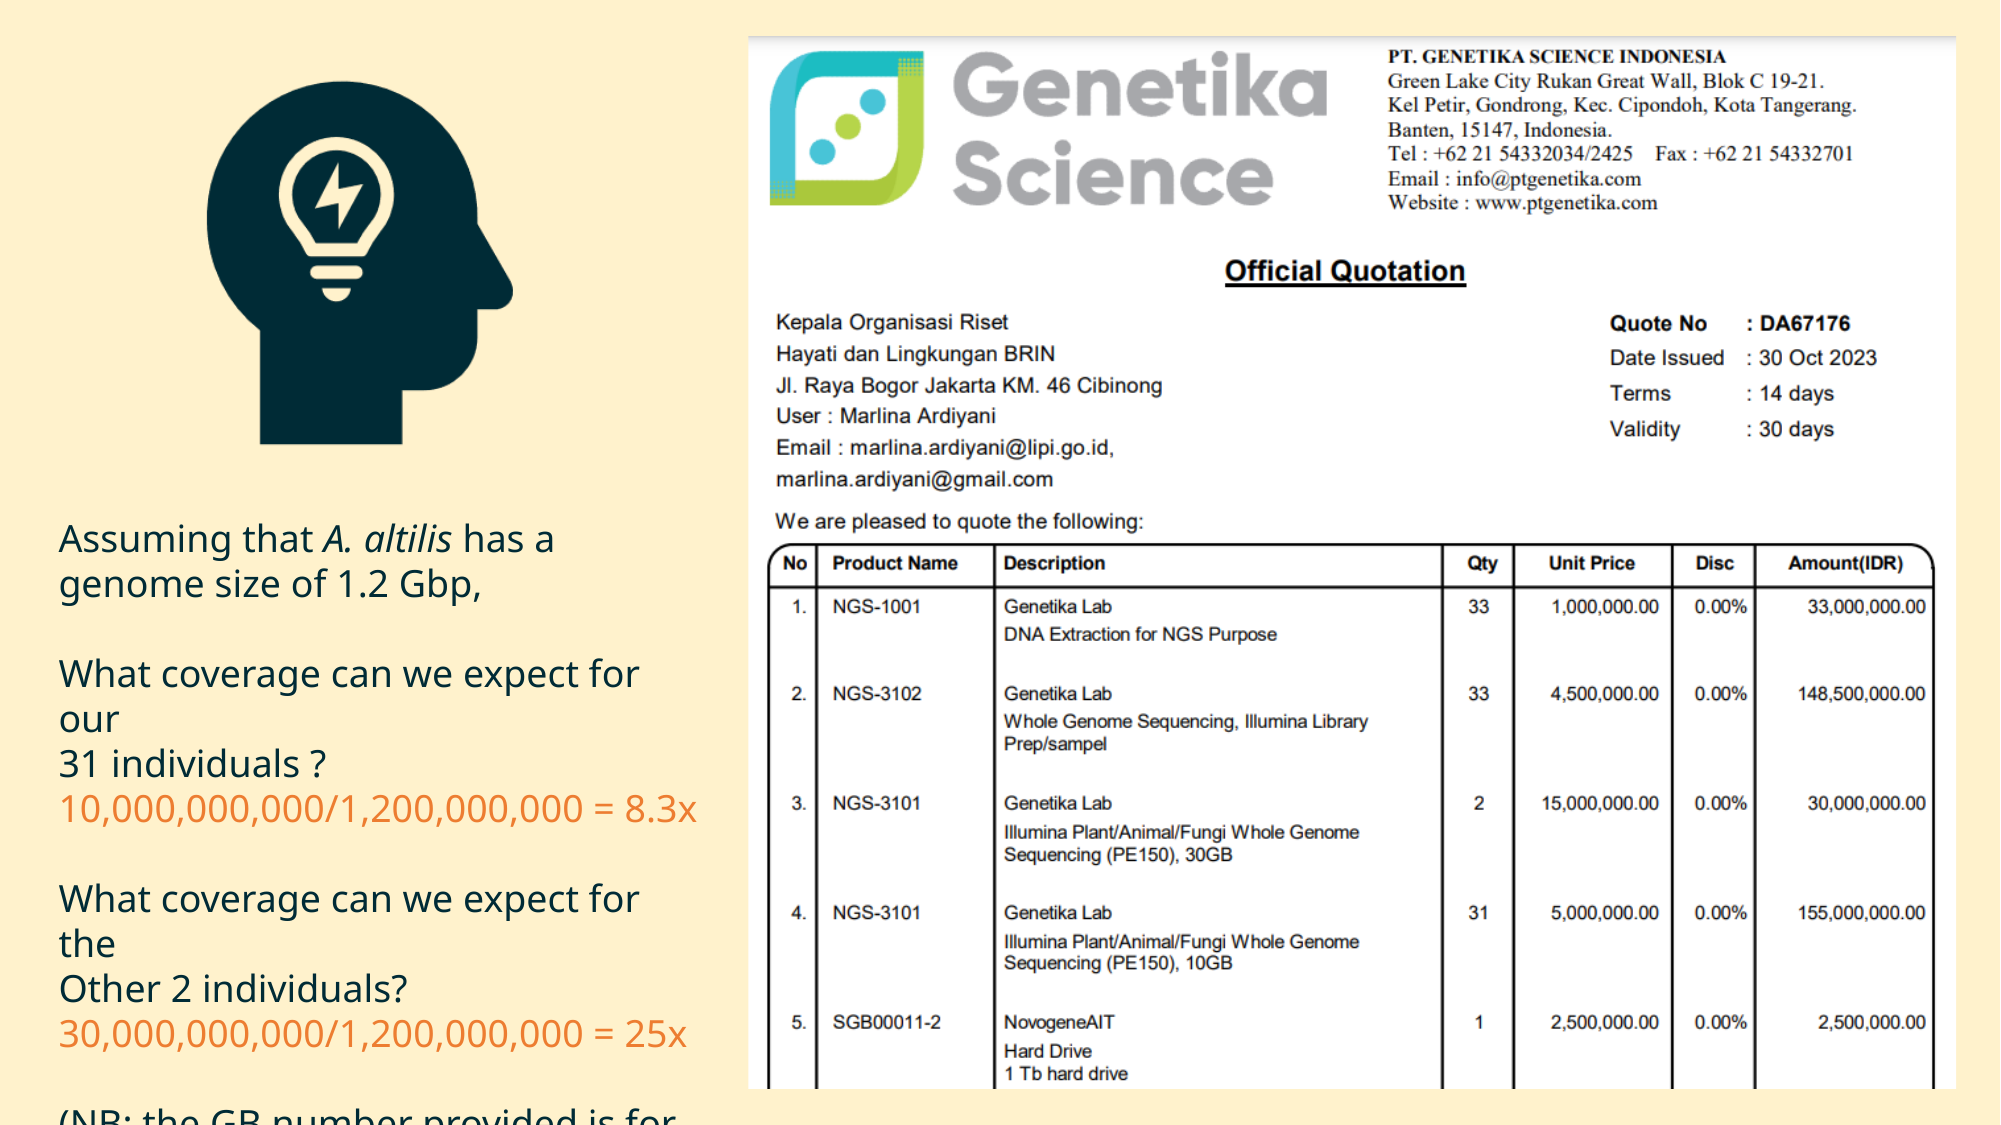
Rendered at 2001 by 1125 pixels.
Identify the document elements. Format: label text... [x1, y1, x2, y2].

text_box Assuming that A. altilis has a genome size of 1.2 Gbp, What coverage can we expect for our 31 individuals ? 10,000,000,000/1,200,000,000 = 8.3x What coverage can we expect for the Other 2 individuals? 30,000,000,000/1,200,000,000 = 25x (NB: the GB number provided is for each individual) [43, 507, 723, 1125]
picture [144, 56, 576, 489]
picture [748, 36, 1957, 1089]
